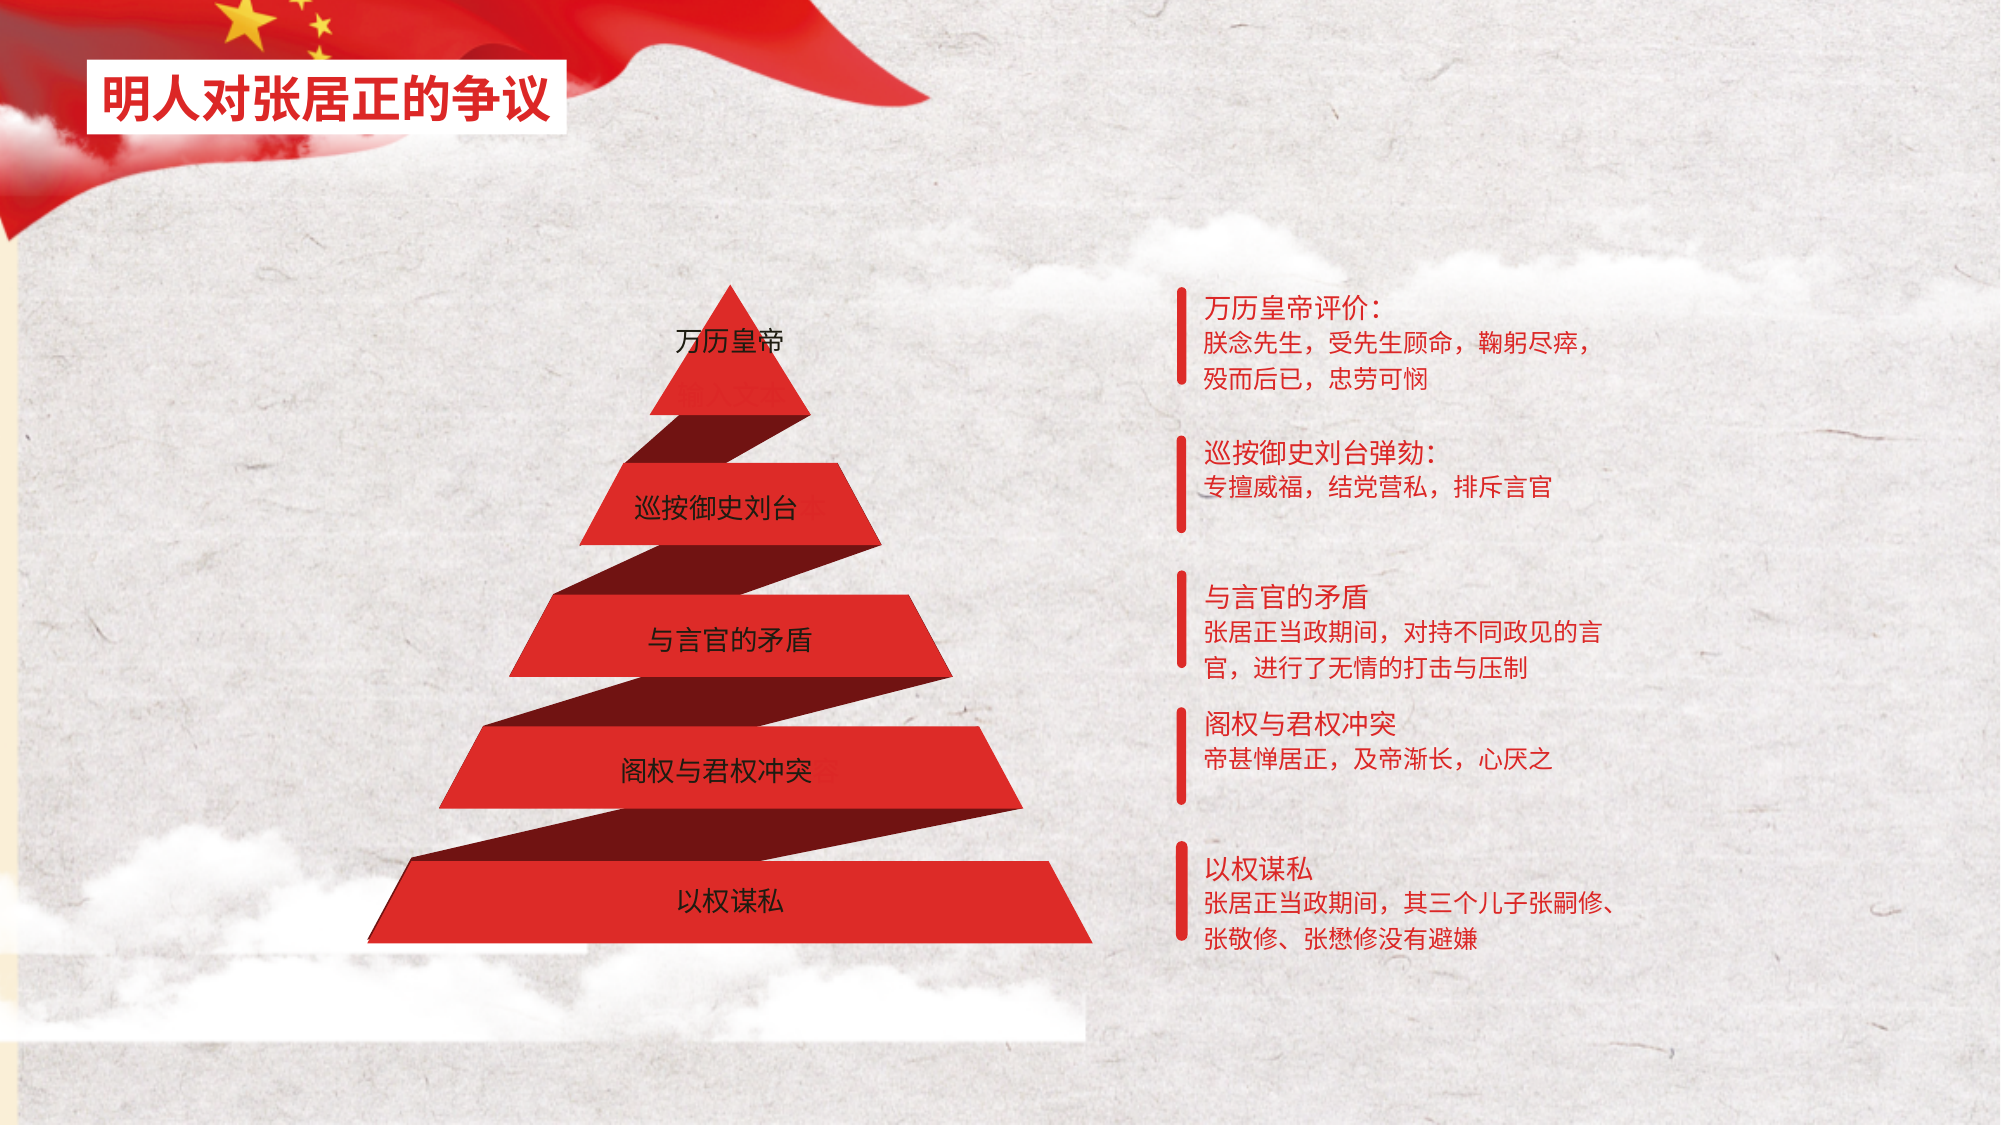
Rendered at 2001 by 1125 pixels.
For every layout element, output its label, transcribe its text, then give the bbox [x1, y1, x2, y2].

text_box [367, 861, 1093, 944]
text_box [1175, 706, 1188, 806]
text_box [1203, 700, 1624, 771]
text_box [509, 594, 953, 677]
text_box [553, 546, 879, 594]
text_box [1175, 434, 1188, 535]
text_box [1203, 844, 1624, 952]
text_box [483, 677, 952, 726]
text_box 明人对张居正的争议 [86, 59, 567, 135]
picture [0, 0, 2001, 1125]
text_box [409, 809, 1020, 861]
text_box [1175, 569, 1188, 670]
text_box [579, 462, 882, 545]
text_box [1203, 429, 1624, 500]
text_box [625, 425, 794, 462]
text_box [438, 726, 1024, 809]
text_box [649, 284, 813, 425]
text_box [1203, 573, 1624, 680]
text_box [1175, 286, 1188, 386]
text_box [1203, 284, 1624, 392]
text_box [1175, 841, 1188, 941]
